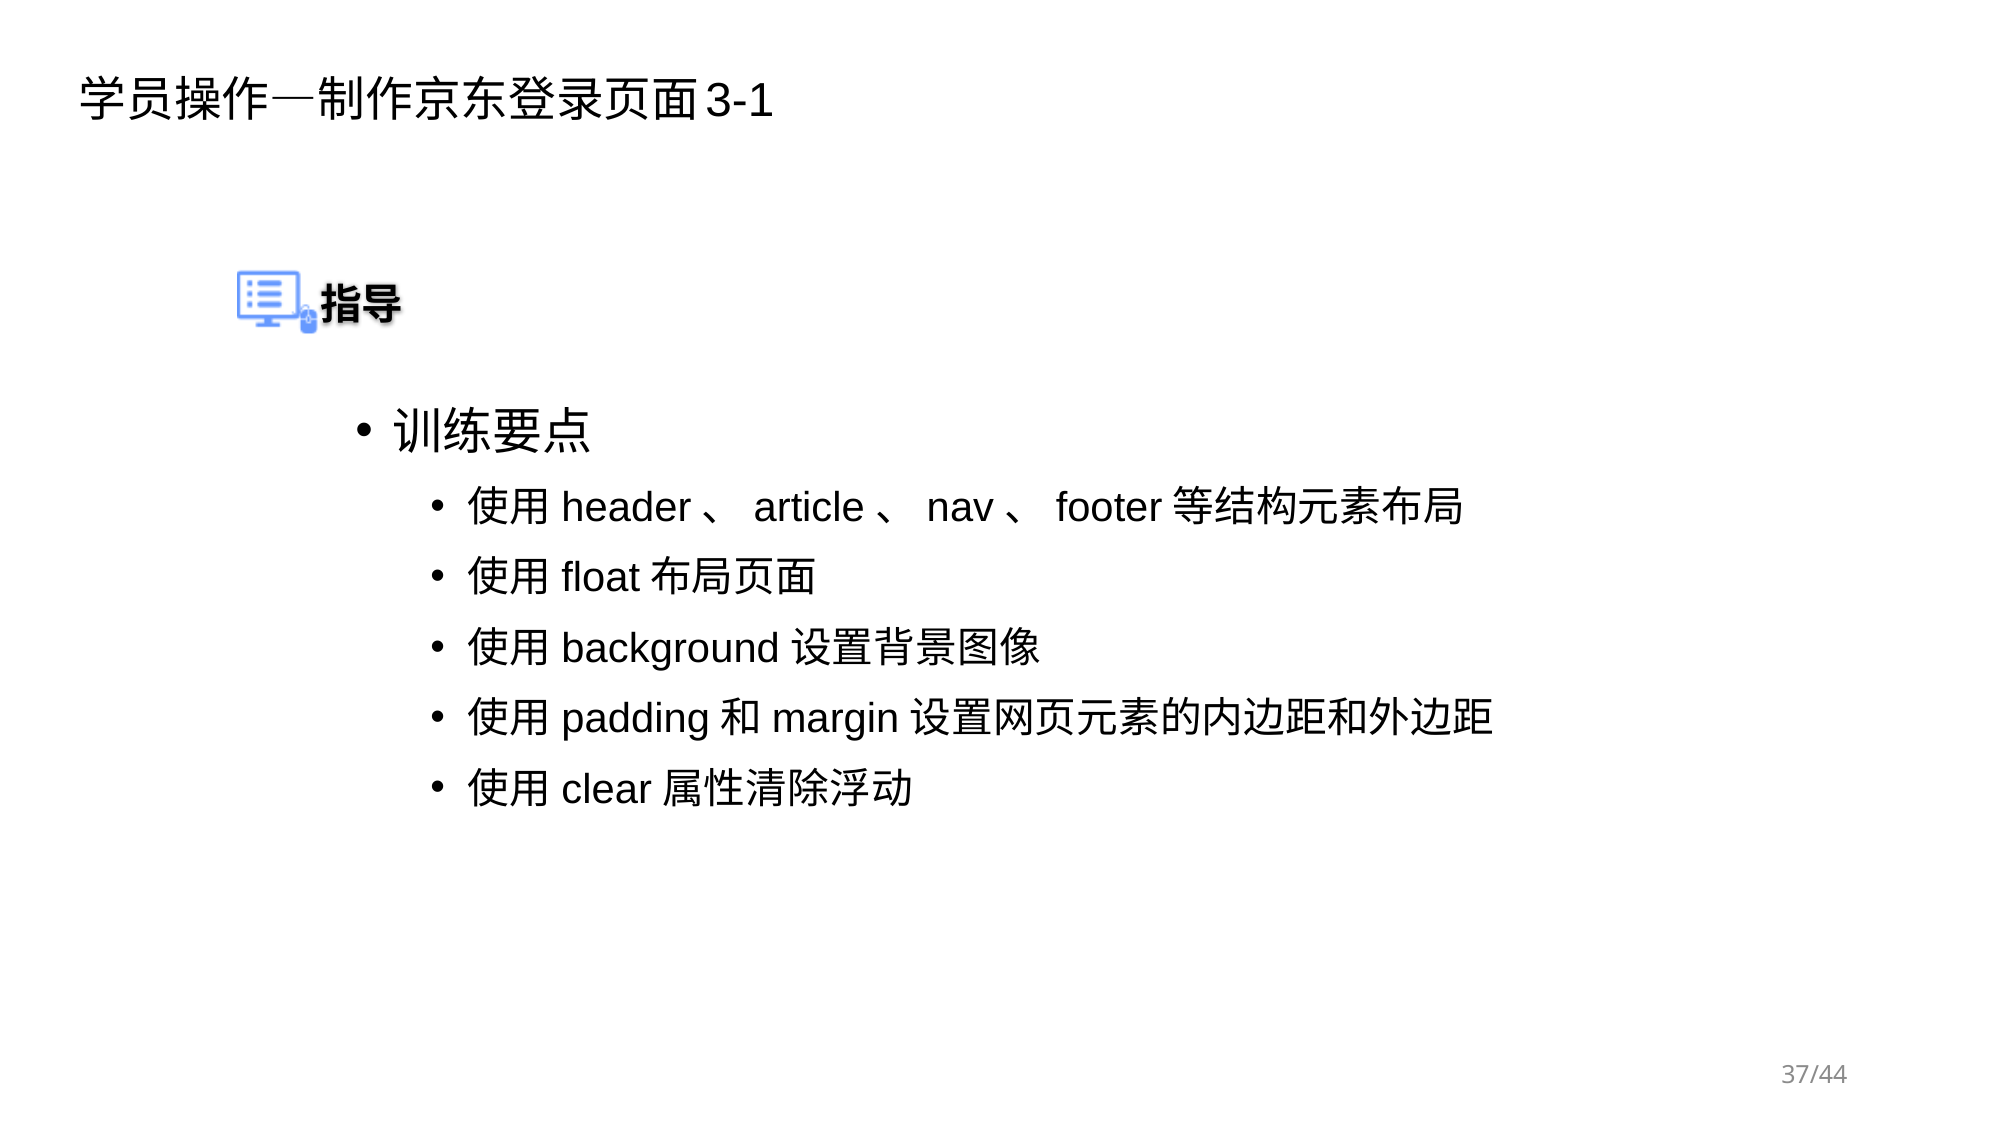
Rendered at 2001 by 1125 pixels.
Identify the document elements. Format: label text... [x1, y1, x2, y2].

title 学员操作—制作京东登录页面3-1 [63, 48, 1322, 135]
list 训练要点 使用header、article、nav、footer等结构元素布局 使用float布局页面 使用background设置背景图像 使用padding和margin设置网页元素的内边距和外边距 使用clear属性清除浮动 [340, 380, 1636, 972]
slide_number /44 [1412, 1042, 1863, 1103]
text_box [237, 265, 419, 348]
